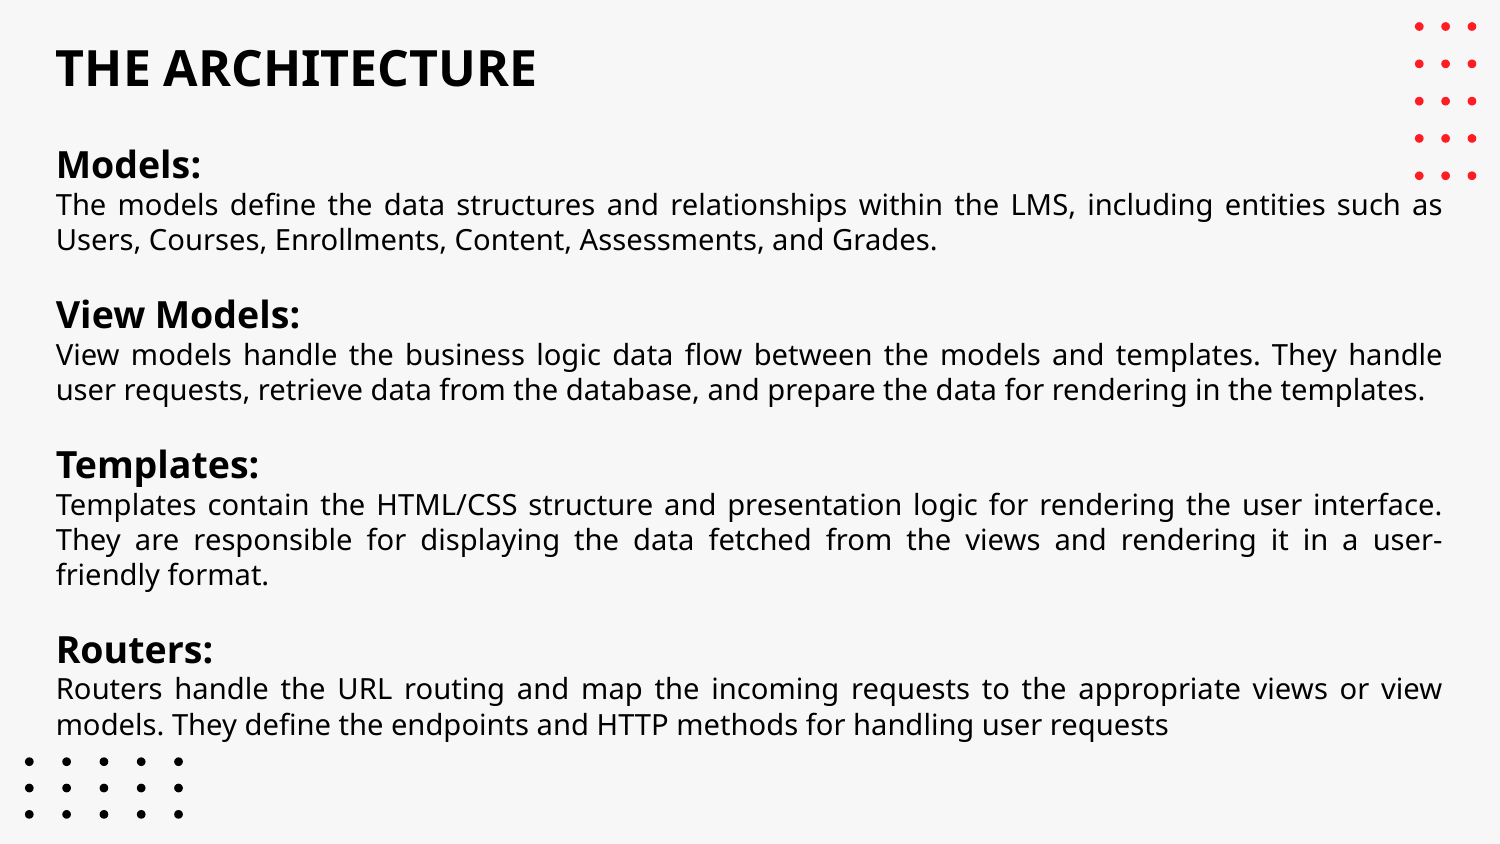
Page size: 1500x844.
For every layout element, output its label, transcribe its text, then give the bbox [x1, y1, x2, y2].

text_box THE ARCHITECTURE Models: The models define the data structures and relationships within the LMS, including entities such as Users, Courses, Enrollments, Content, Assessments, and Grades. View Models: View models handle the business logic data flow between the models and templates. They handle user requests, retrieve data from the database, and prepare the data for rendering in the templates. Templates: Templates contain the HTML/CSS structure and presentation logic for rendering the user interface. They are responsible for displaying the data fetched from the views and rendering it in a user-friendly format. Routers: Routers handle the URL routing and map the incoming requests to the appropriate views or view models. They define the endpoints and HTTP methods for handling user requests [41, 28, 1459, 749]
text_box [1414, 21, 1477, 181]
